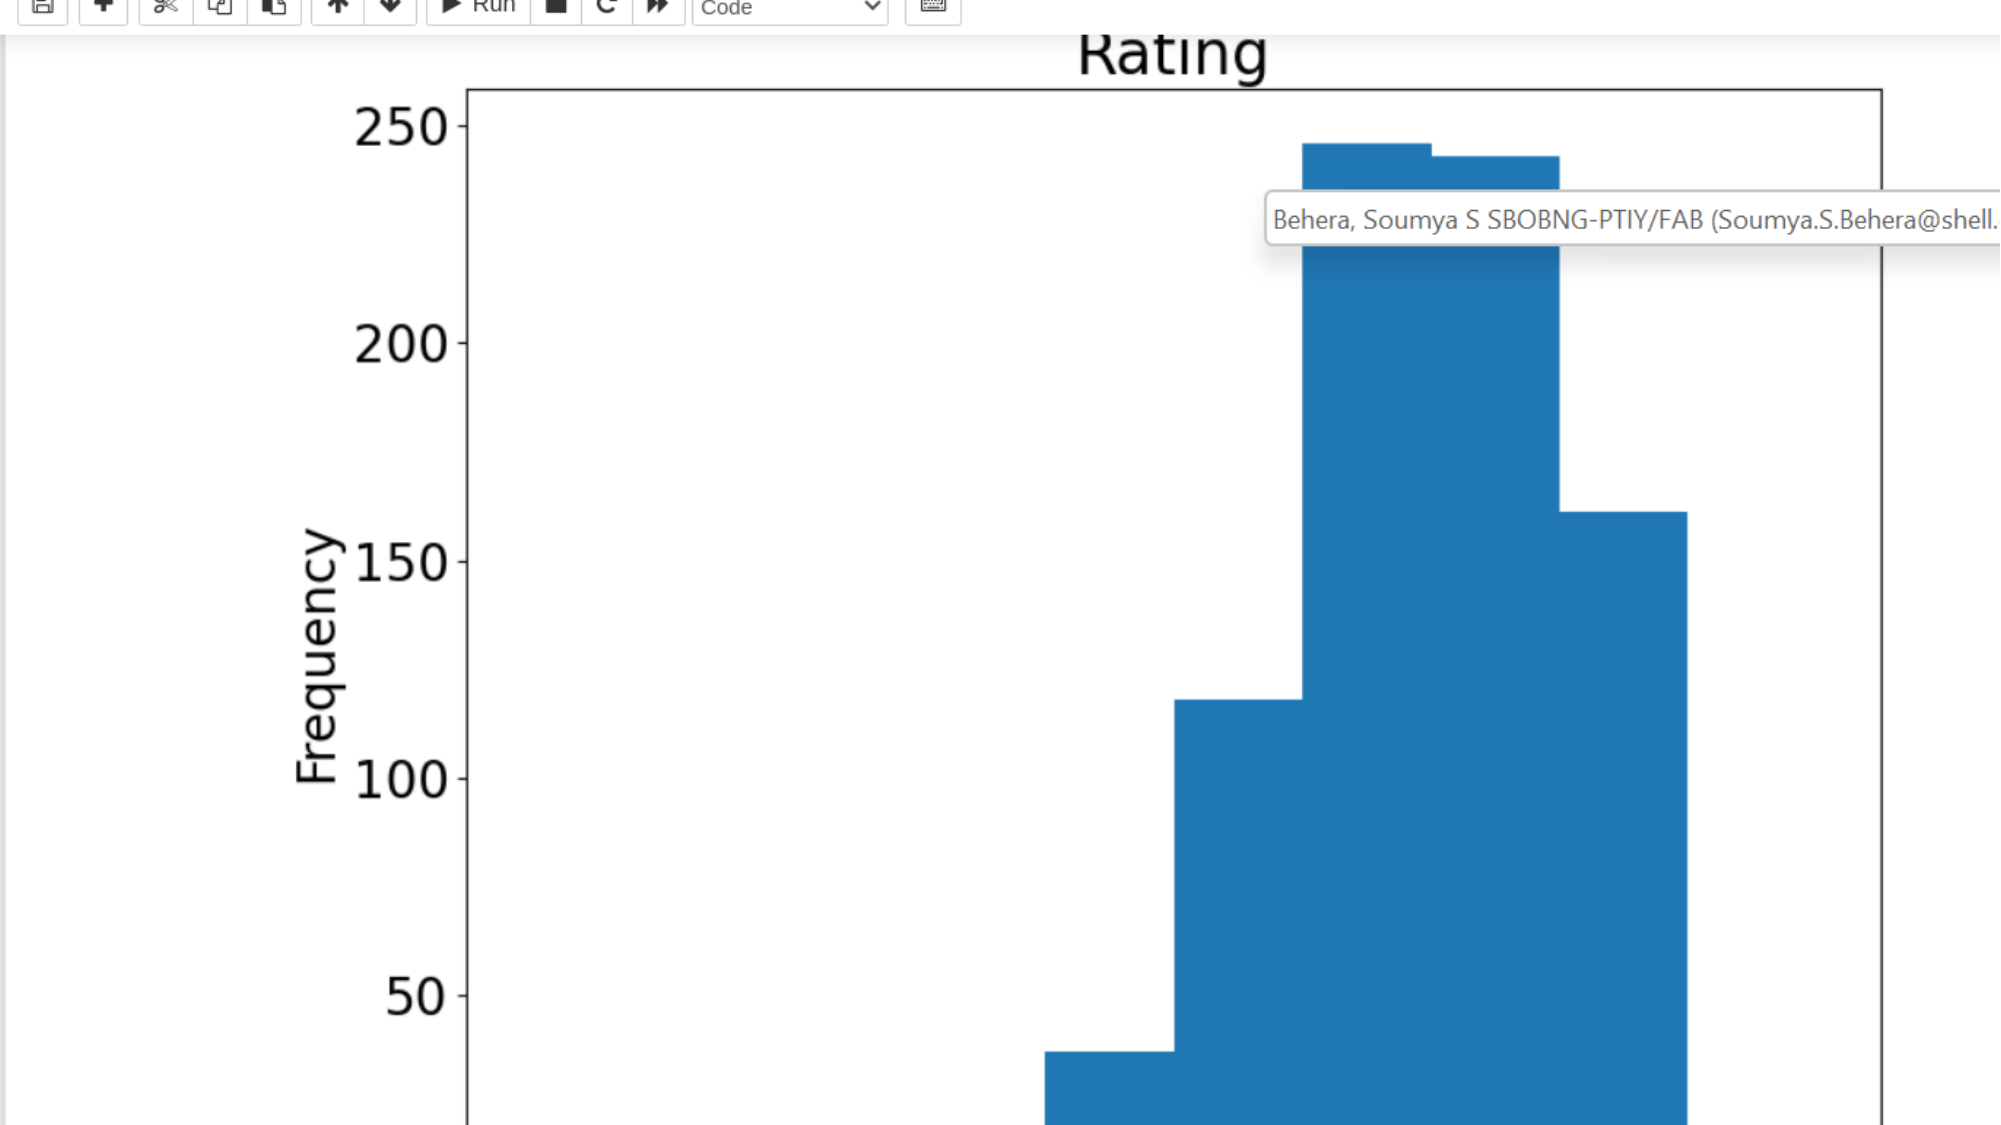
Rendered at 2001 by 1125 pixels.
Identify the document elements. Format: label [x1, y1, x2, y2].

list [0, 0, 2000, 1125]
